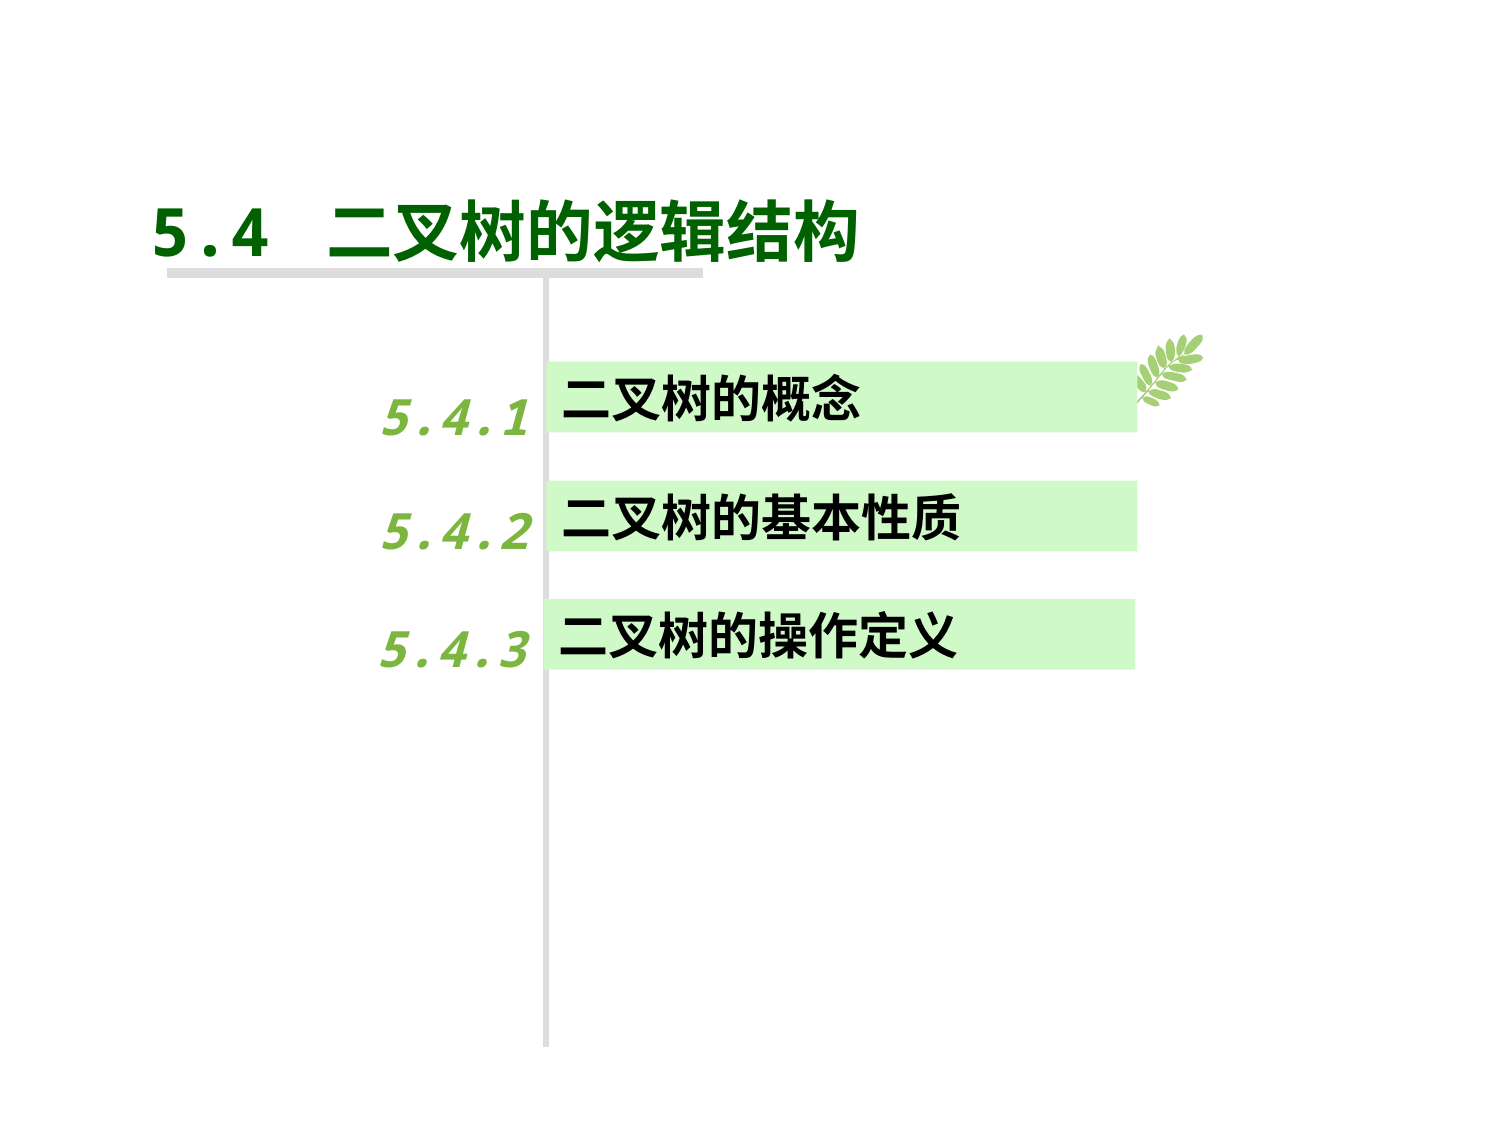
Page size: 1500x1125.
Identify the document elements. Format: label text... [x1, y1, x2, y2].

text_box 5.4.2 [338, 479, 541, 567]
text_box 5.4.3 [335, 597, 541, 685]
text_box 二叉树的概念 [551, 361, 1138, 433]
text_box [1138, 334, 1204, 407]
text_box 5.4 二叉树的逻辑结构 [135, 181, 1046, 271]
text_box 二叉树的基本性质 [551, 480, 1138, 552]
text_box 5.4.1 [338, 366, 541, 453]
text_box 二叉树的操作定义 [551, 598, 1136, 670]
